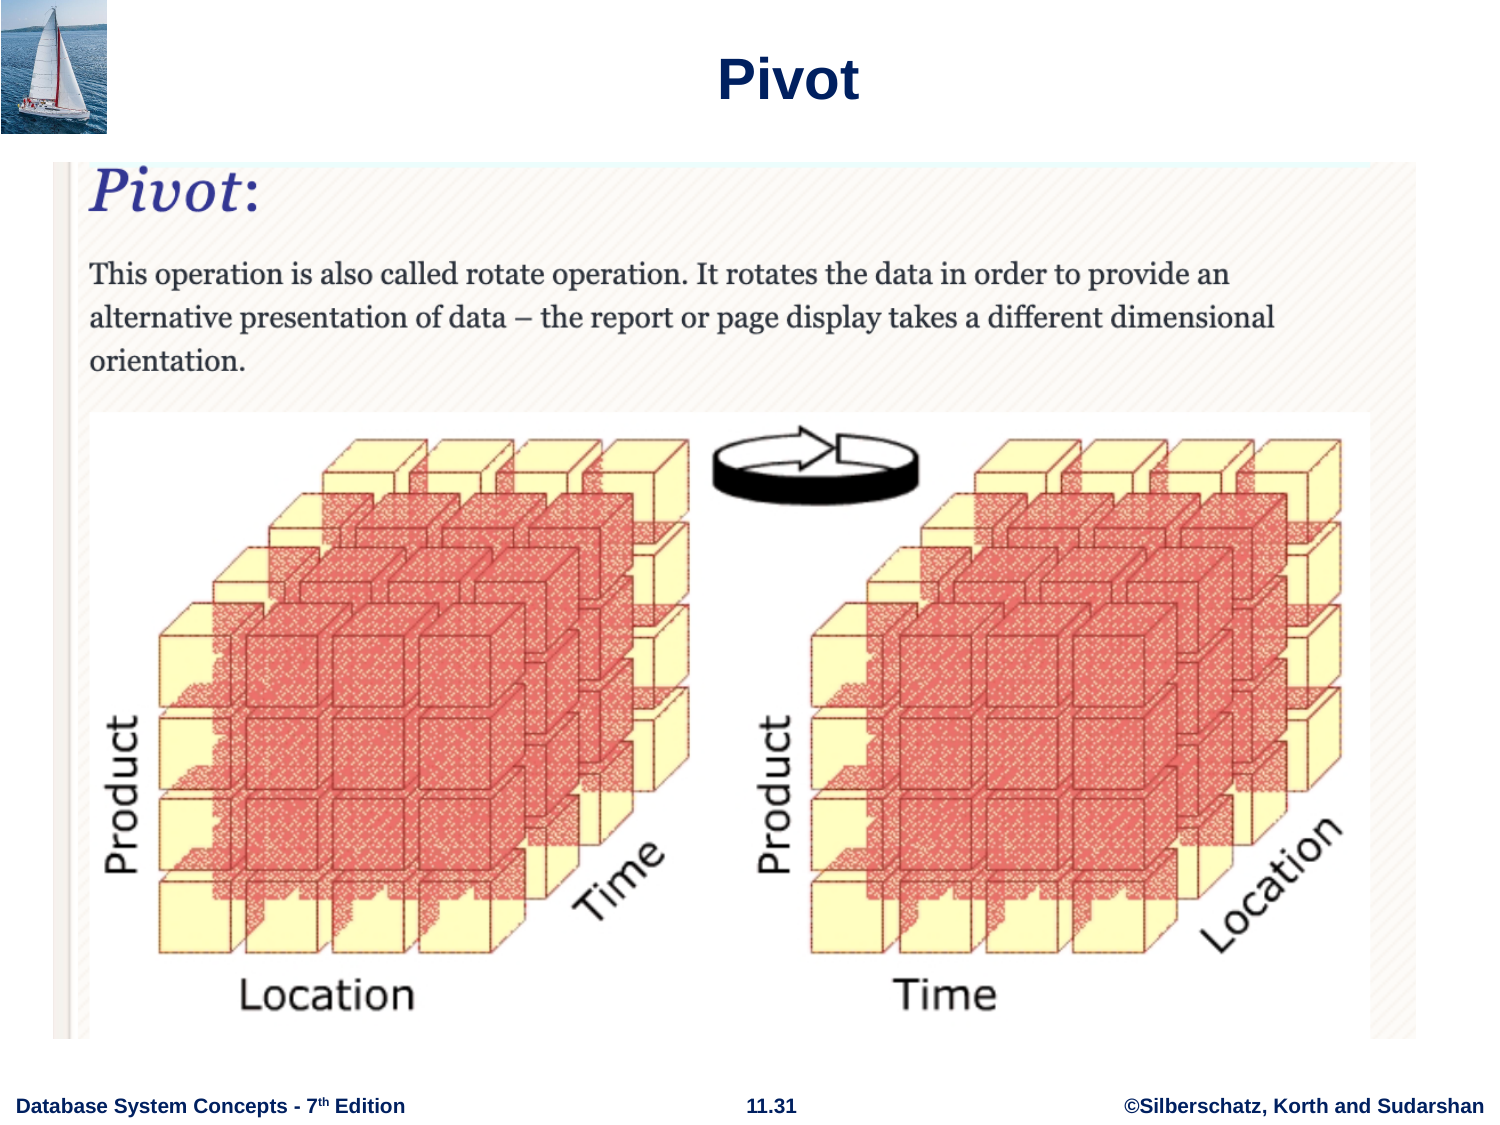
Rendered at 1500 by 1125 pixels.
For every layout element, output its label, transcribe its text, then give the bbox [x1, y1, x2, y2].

picture [1, 0, 107, 134]
title Pivot [125, 18, 1452, 120]
picture [53, 162, 1416, 1039]
